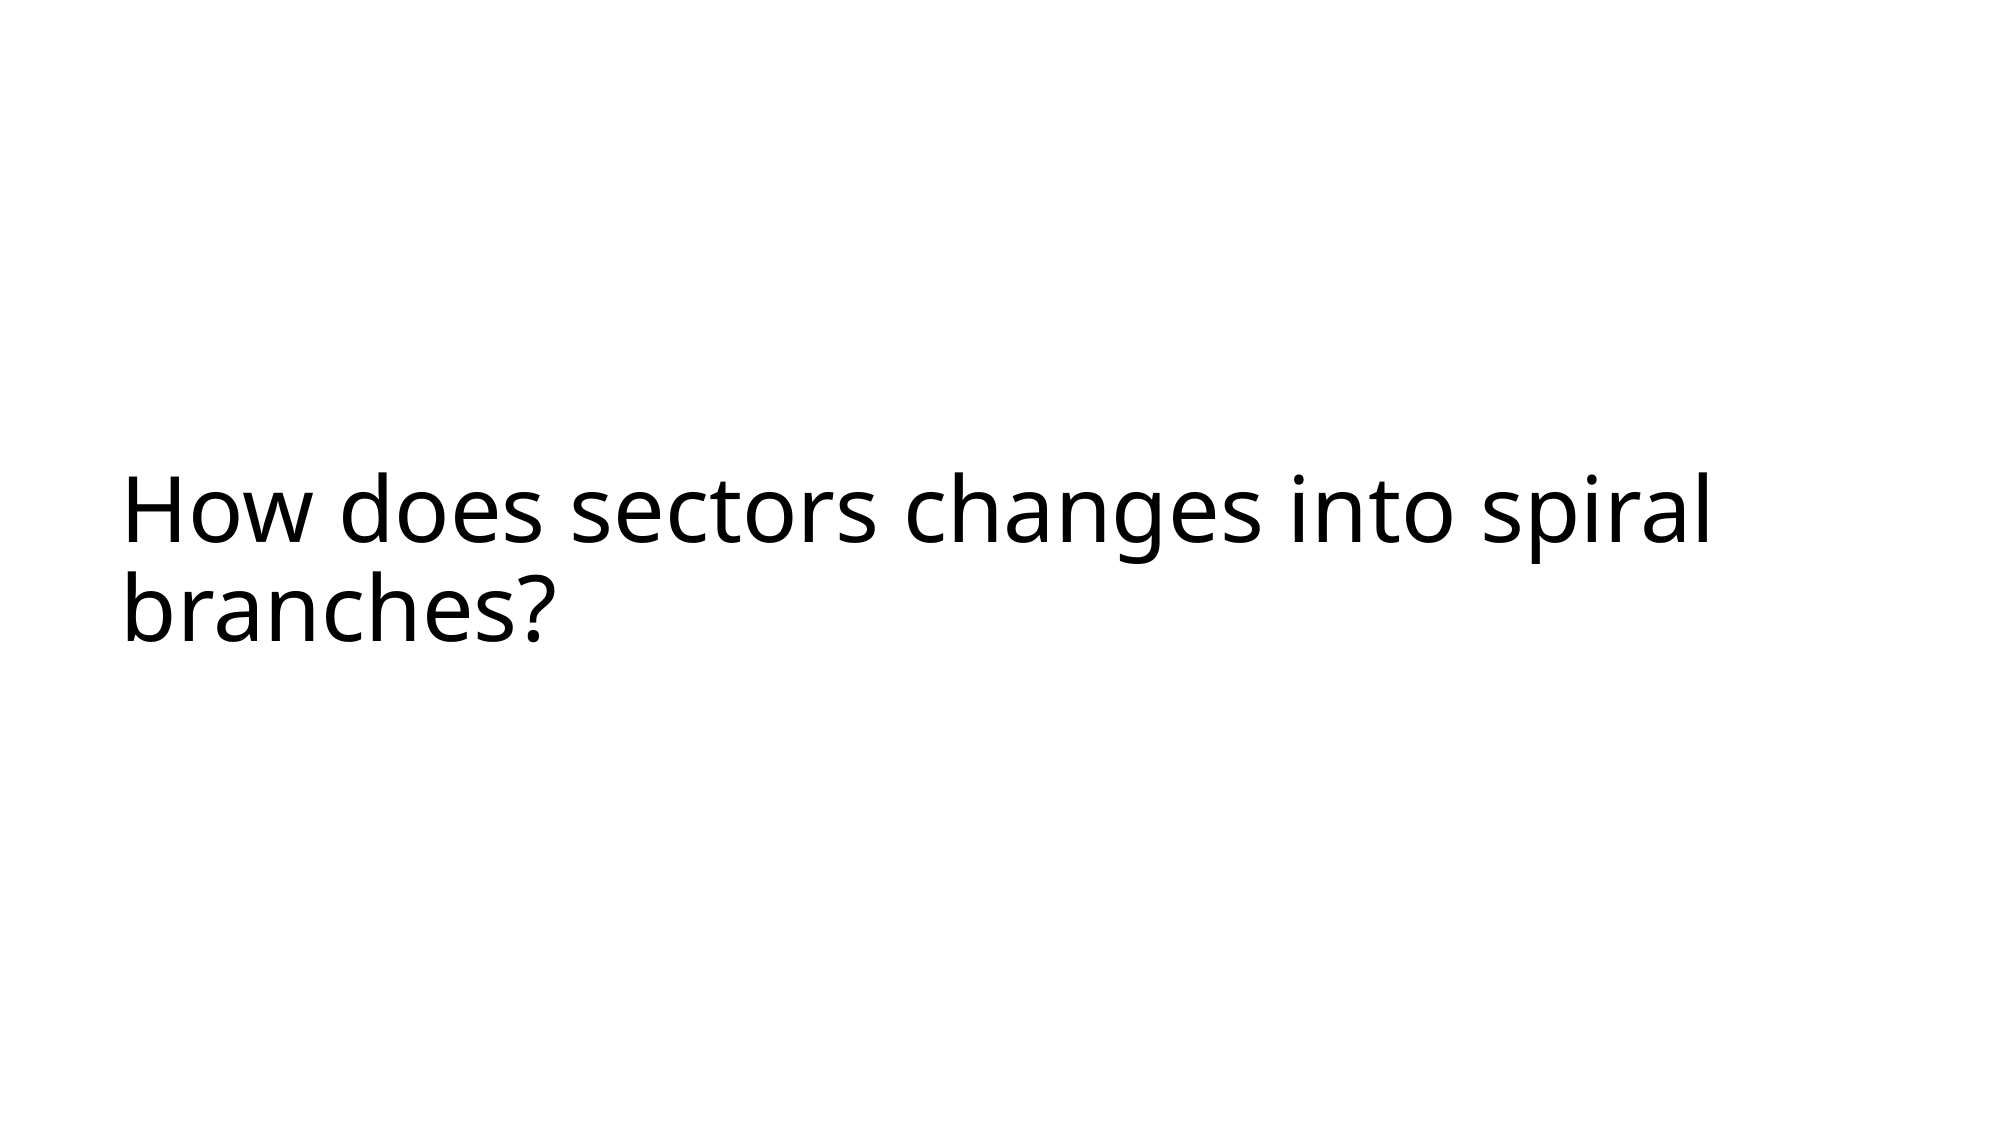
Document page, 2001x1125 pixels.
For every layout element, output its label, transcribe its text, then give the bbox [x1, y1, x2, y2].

title How does sectors changes into spiral branches? [105, 440, 1895, 685]
